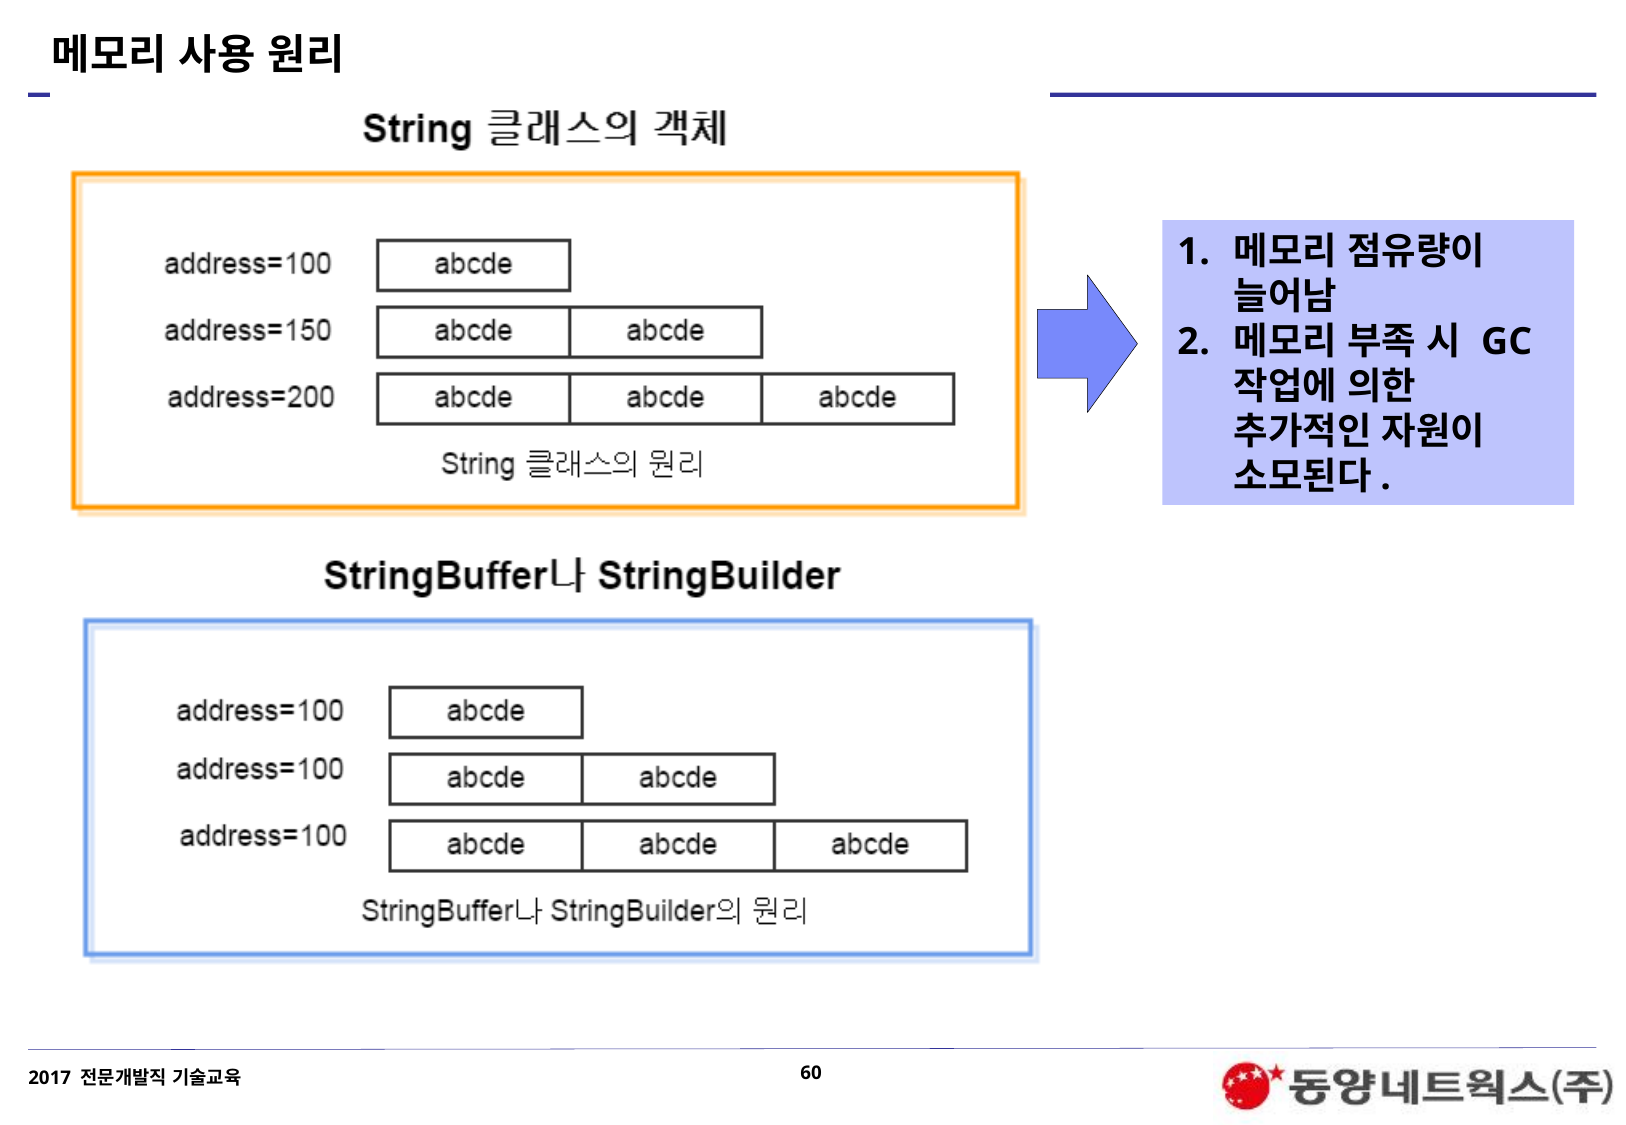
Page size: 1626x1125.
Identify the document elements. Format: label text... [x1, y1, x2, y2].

text_box [1066, 274, 1138, 413]
title 메모리 사용 원리 [36, 19, 1325, 86]
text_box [49, 74, 1063, 988]
text_box 메모리 점유량이 늘어남 메모리 부족 시 GC 작업에 의한 추가적인 자원이 소모된다. [1162, 220, 1575, 505]
picture [1213, 1051, 1625, 1125]
